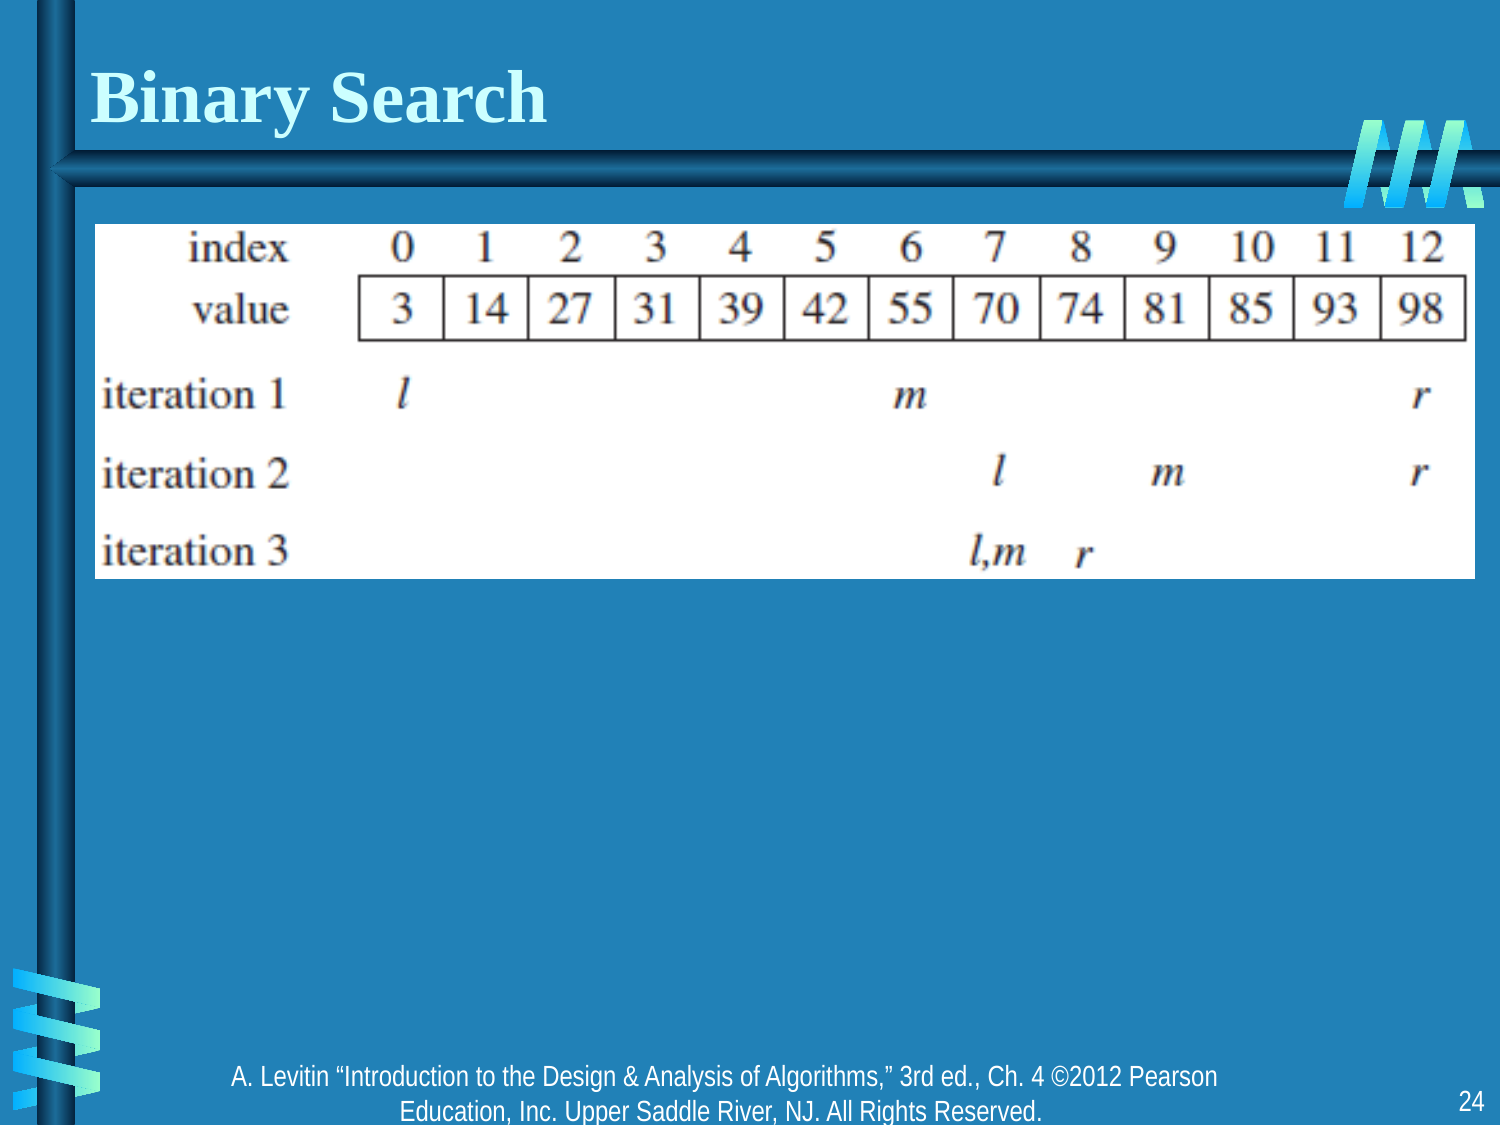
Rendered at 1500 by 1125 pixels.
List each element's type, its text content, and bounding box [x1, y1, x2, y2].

picture [95, 224, 1475, 579]
slide_number 24 [1187, 1074, 1500, 1125]
footer A. Levitin “Introduction to the Design & Analysis of Algorithms,” 3rd ed., Ch. 4 ©2012 Pearson Education, Inc. Upper Saddle River, NJ. All Rights Reserved. [200, 1050, 1250, 1100]
title Binary Search [75, 12, 1463, 146]
